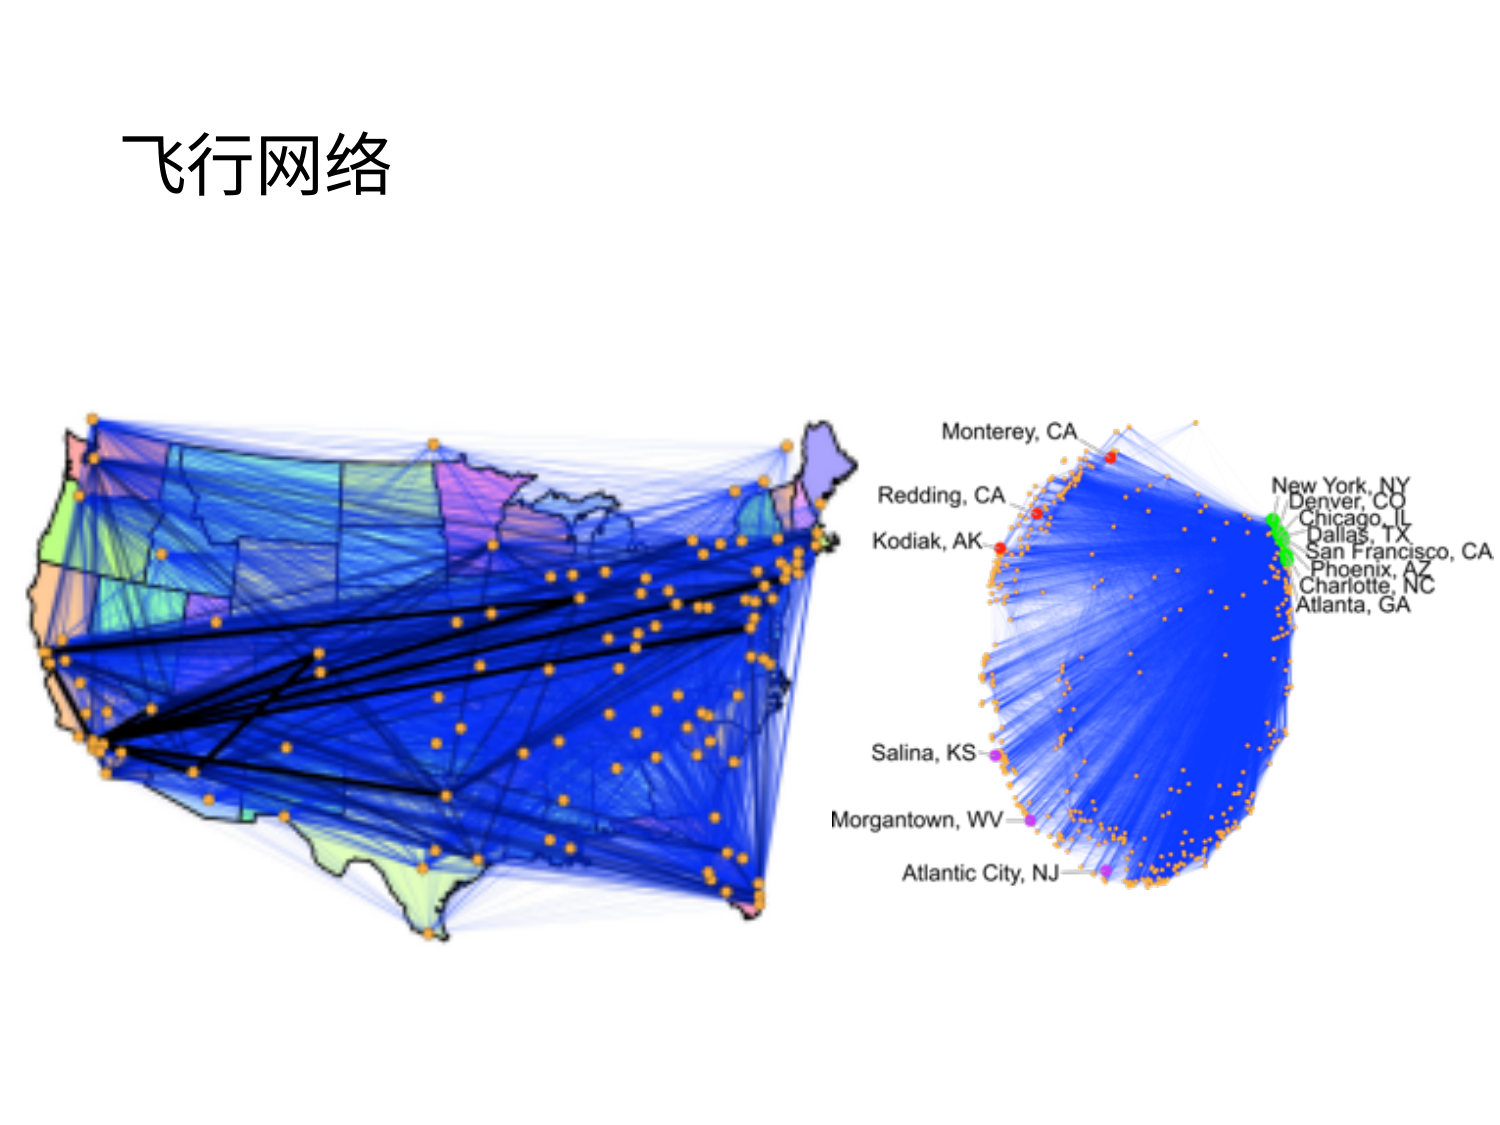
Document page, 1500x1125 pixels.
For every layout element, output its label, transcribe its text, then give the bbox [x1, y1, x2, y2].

title 飞行网络 [103, 59, 1397, 278]
picture [17, 397, 1494, 957]
